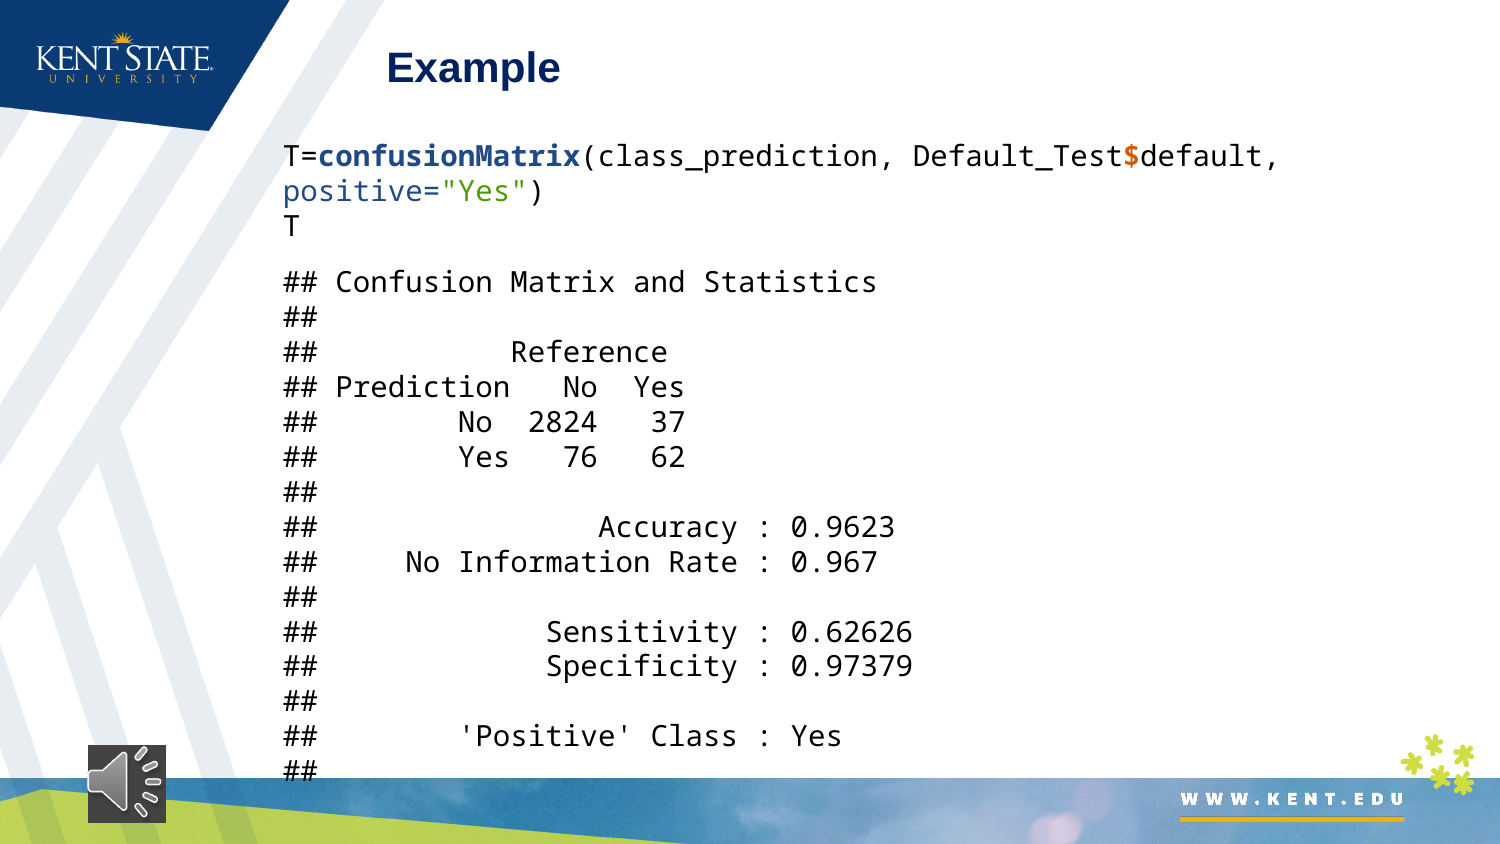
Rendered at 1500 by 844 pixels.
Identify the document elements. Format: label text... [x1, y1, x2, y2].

title Example [371, 38, 1406, 100]
picture [0, 0, 1500, 844]
text_box T=confusionMatrix(class_prediction, Default_Test$default, positive="Yes") T ## Confusion Matrix and Statistics ## ## Reference ## Prediction No Yes ## No 2824 37 ## Yes 76 62 ## ## Accuracy : 0.9623 ## No Information Rate : 0.967 ## ## Sensitivity : 0.62626 ## Specificity : 0.97379 ## ## 'Positive' Class : Yes ## [268, 130, 1483, 795]
